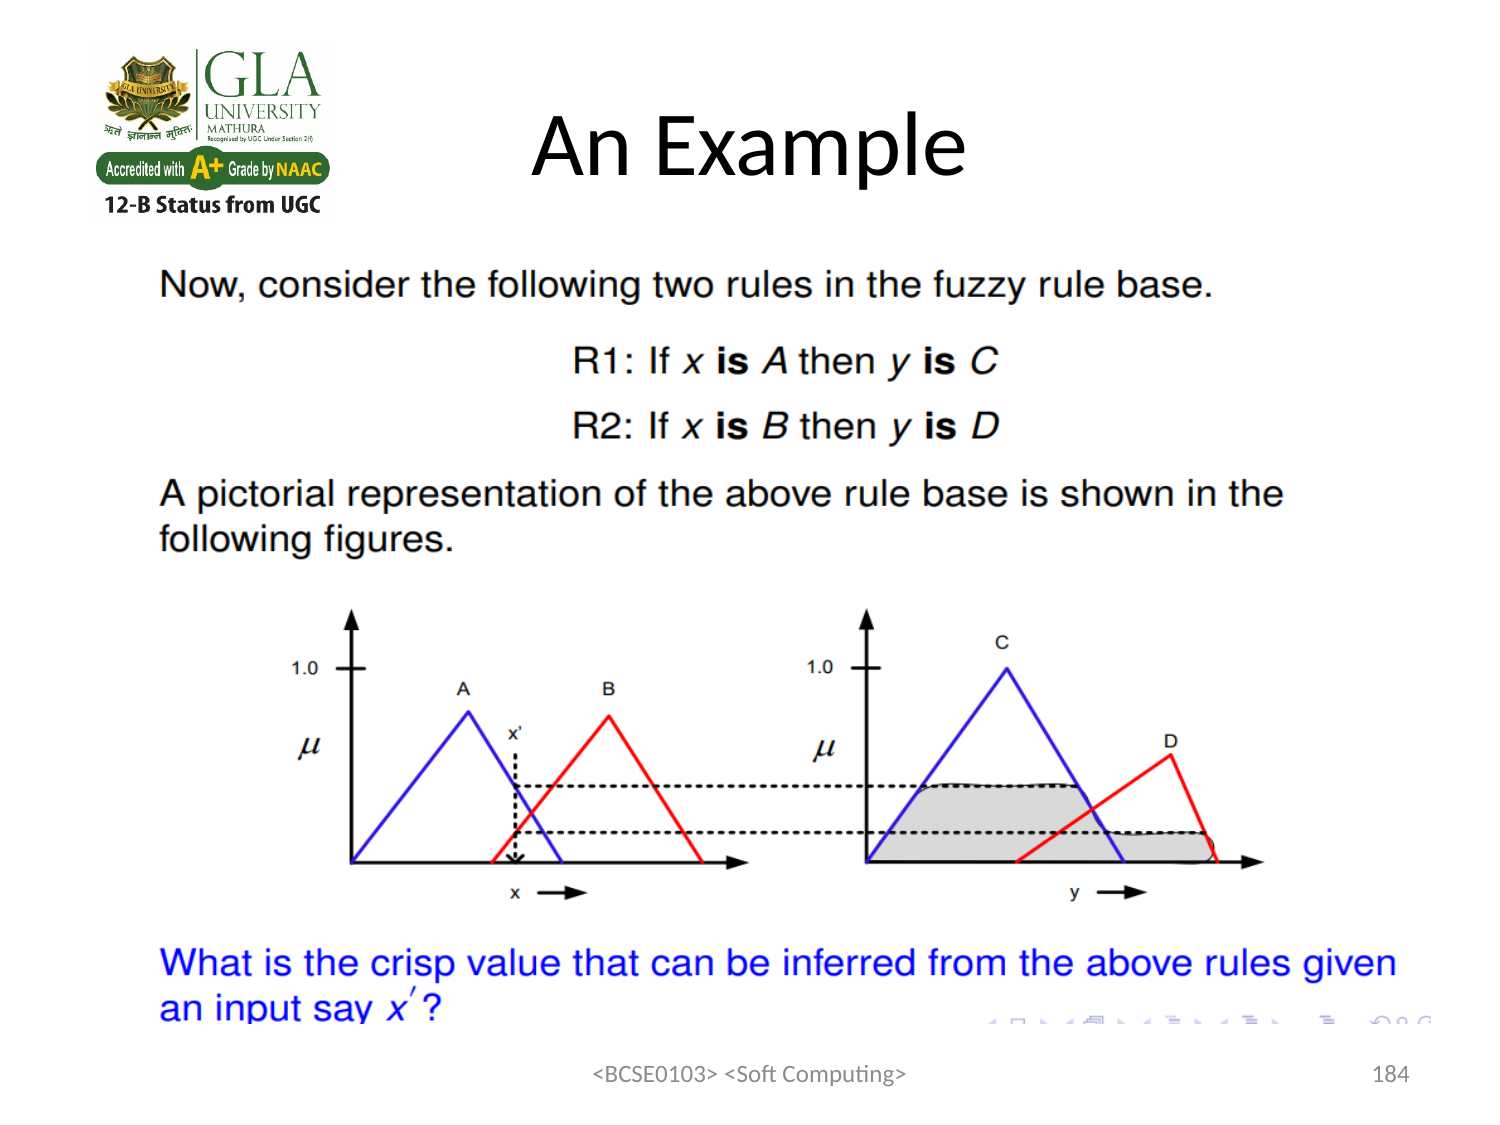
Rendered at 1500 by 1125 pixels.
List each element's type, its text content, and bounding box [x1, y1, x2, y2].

footer <BCSE0103> <Soft Computing> [512, 1042, 988, 1103]
picture [86, 39, 339, 222]
title An Example [75, 45, 1425, 233]
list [123, 262, 1432, 1024]
slide_number 184 [1074, 1042, 1425, 1103]
